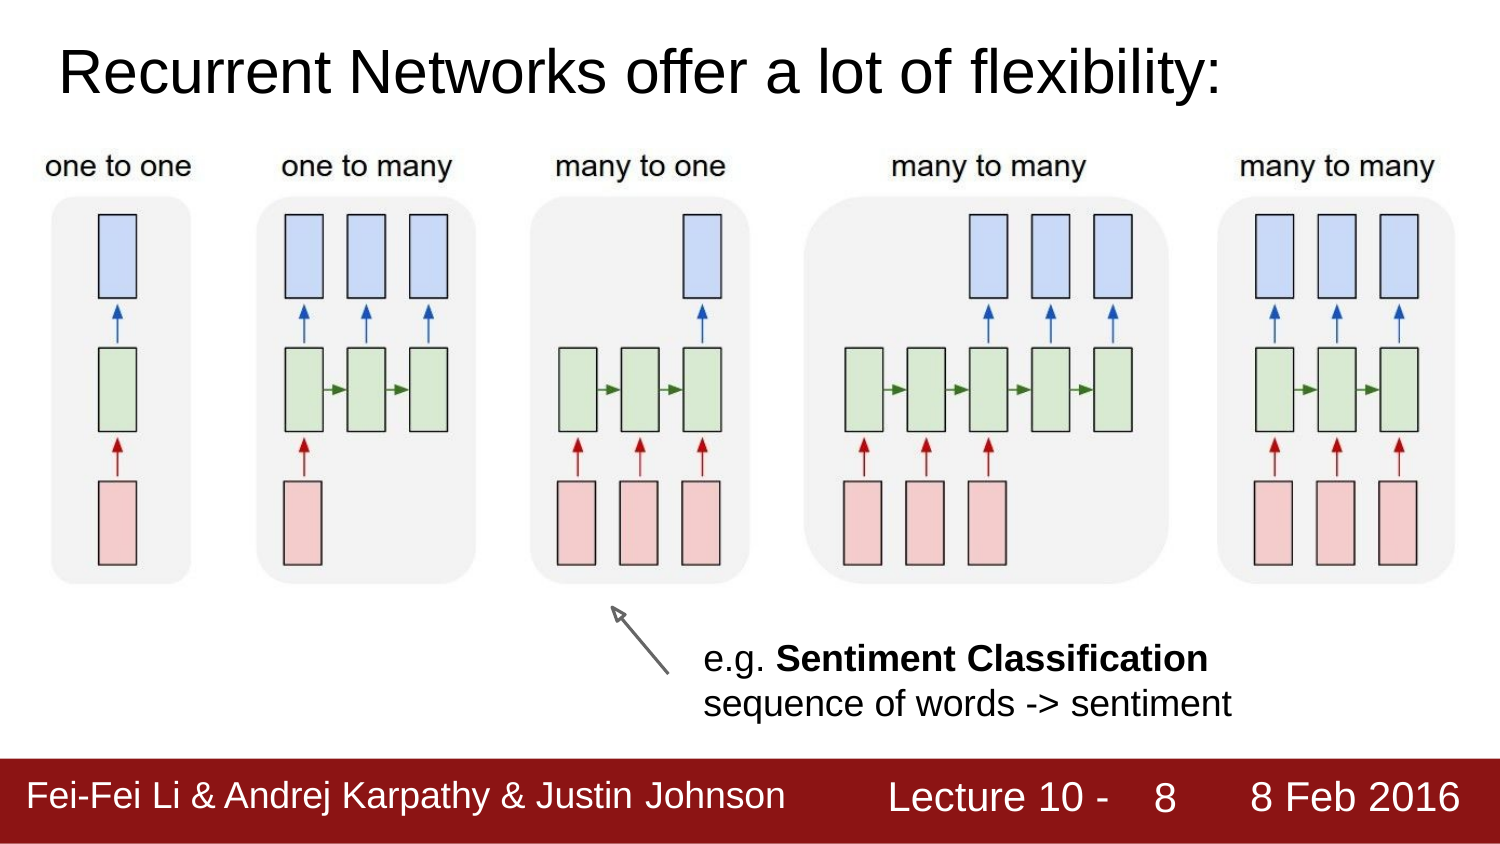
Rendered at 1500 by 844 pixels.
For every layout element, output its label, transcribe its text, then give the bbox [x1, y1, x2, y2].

text_box [32, 172, 1468, 596]
text_box [0, 758, 1500, 844]
footer 8 Feb 2016 [1248, 775, 1464, 844]
title Recurrent Networks offer a lot of flexibility: [22, 16, 1478, 172]
text_box 8 [1151, 777, 1180, 822]
slide_number Fei-Fei Li & Andrej Karpathy & Justin Johnson [23, 776, 795, 844]
text_box Lecture 10 - [885, 775, 1113, 820]
text_box e.g. Sentiment Classification sequence of words -> sentiment [701, 633, 1238, 724]
text_box [612, 607, 626, 622]
